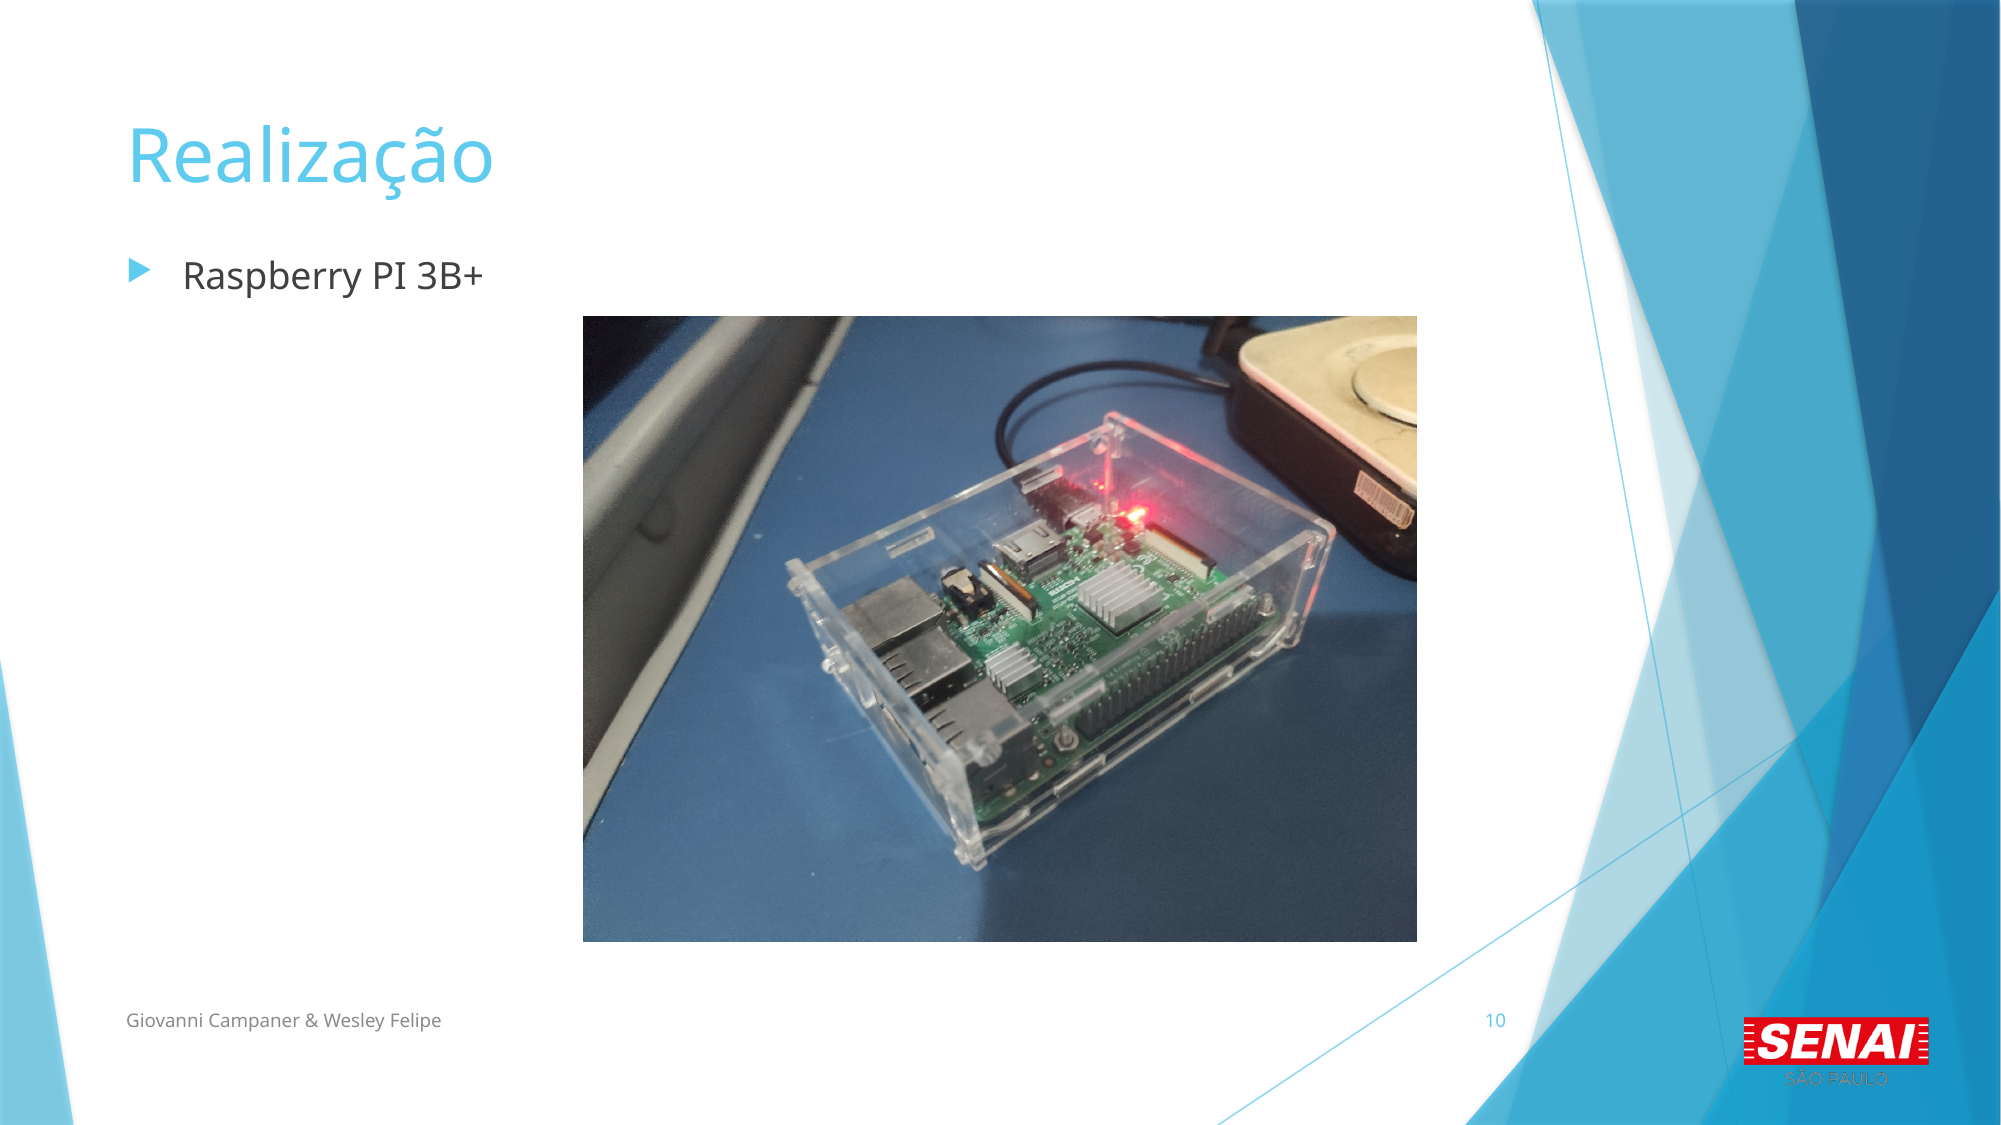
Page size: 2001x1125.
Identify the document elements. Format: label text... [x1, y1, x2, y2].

slide_number 10 [1409, 991, 1522, 1051]
picture [1744, 1017, 1929, 1085]
footer Giovanni Campaner & Wesley Felipe [111, 991, 1145, 1051]
picture [582, 316, 1418, 943]
list Raspberry PI 3B+ [111, 244, 1522, 881]
title Realização [111, 99, 1522, 244]
